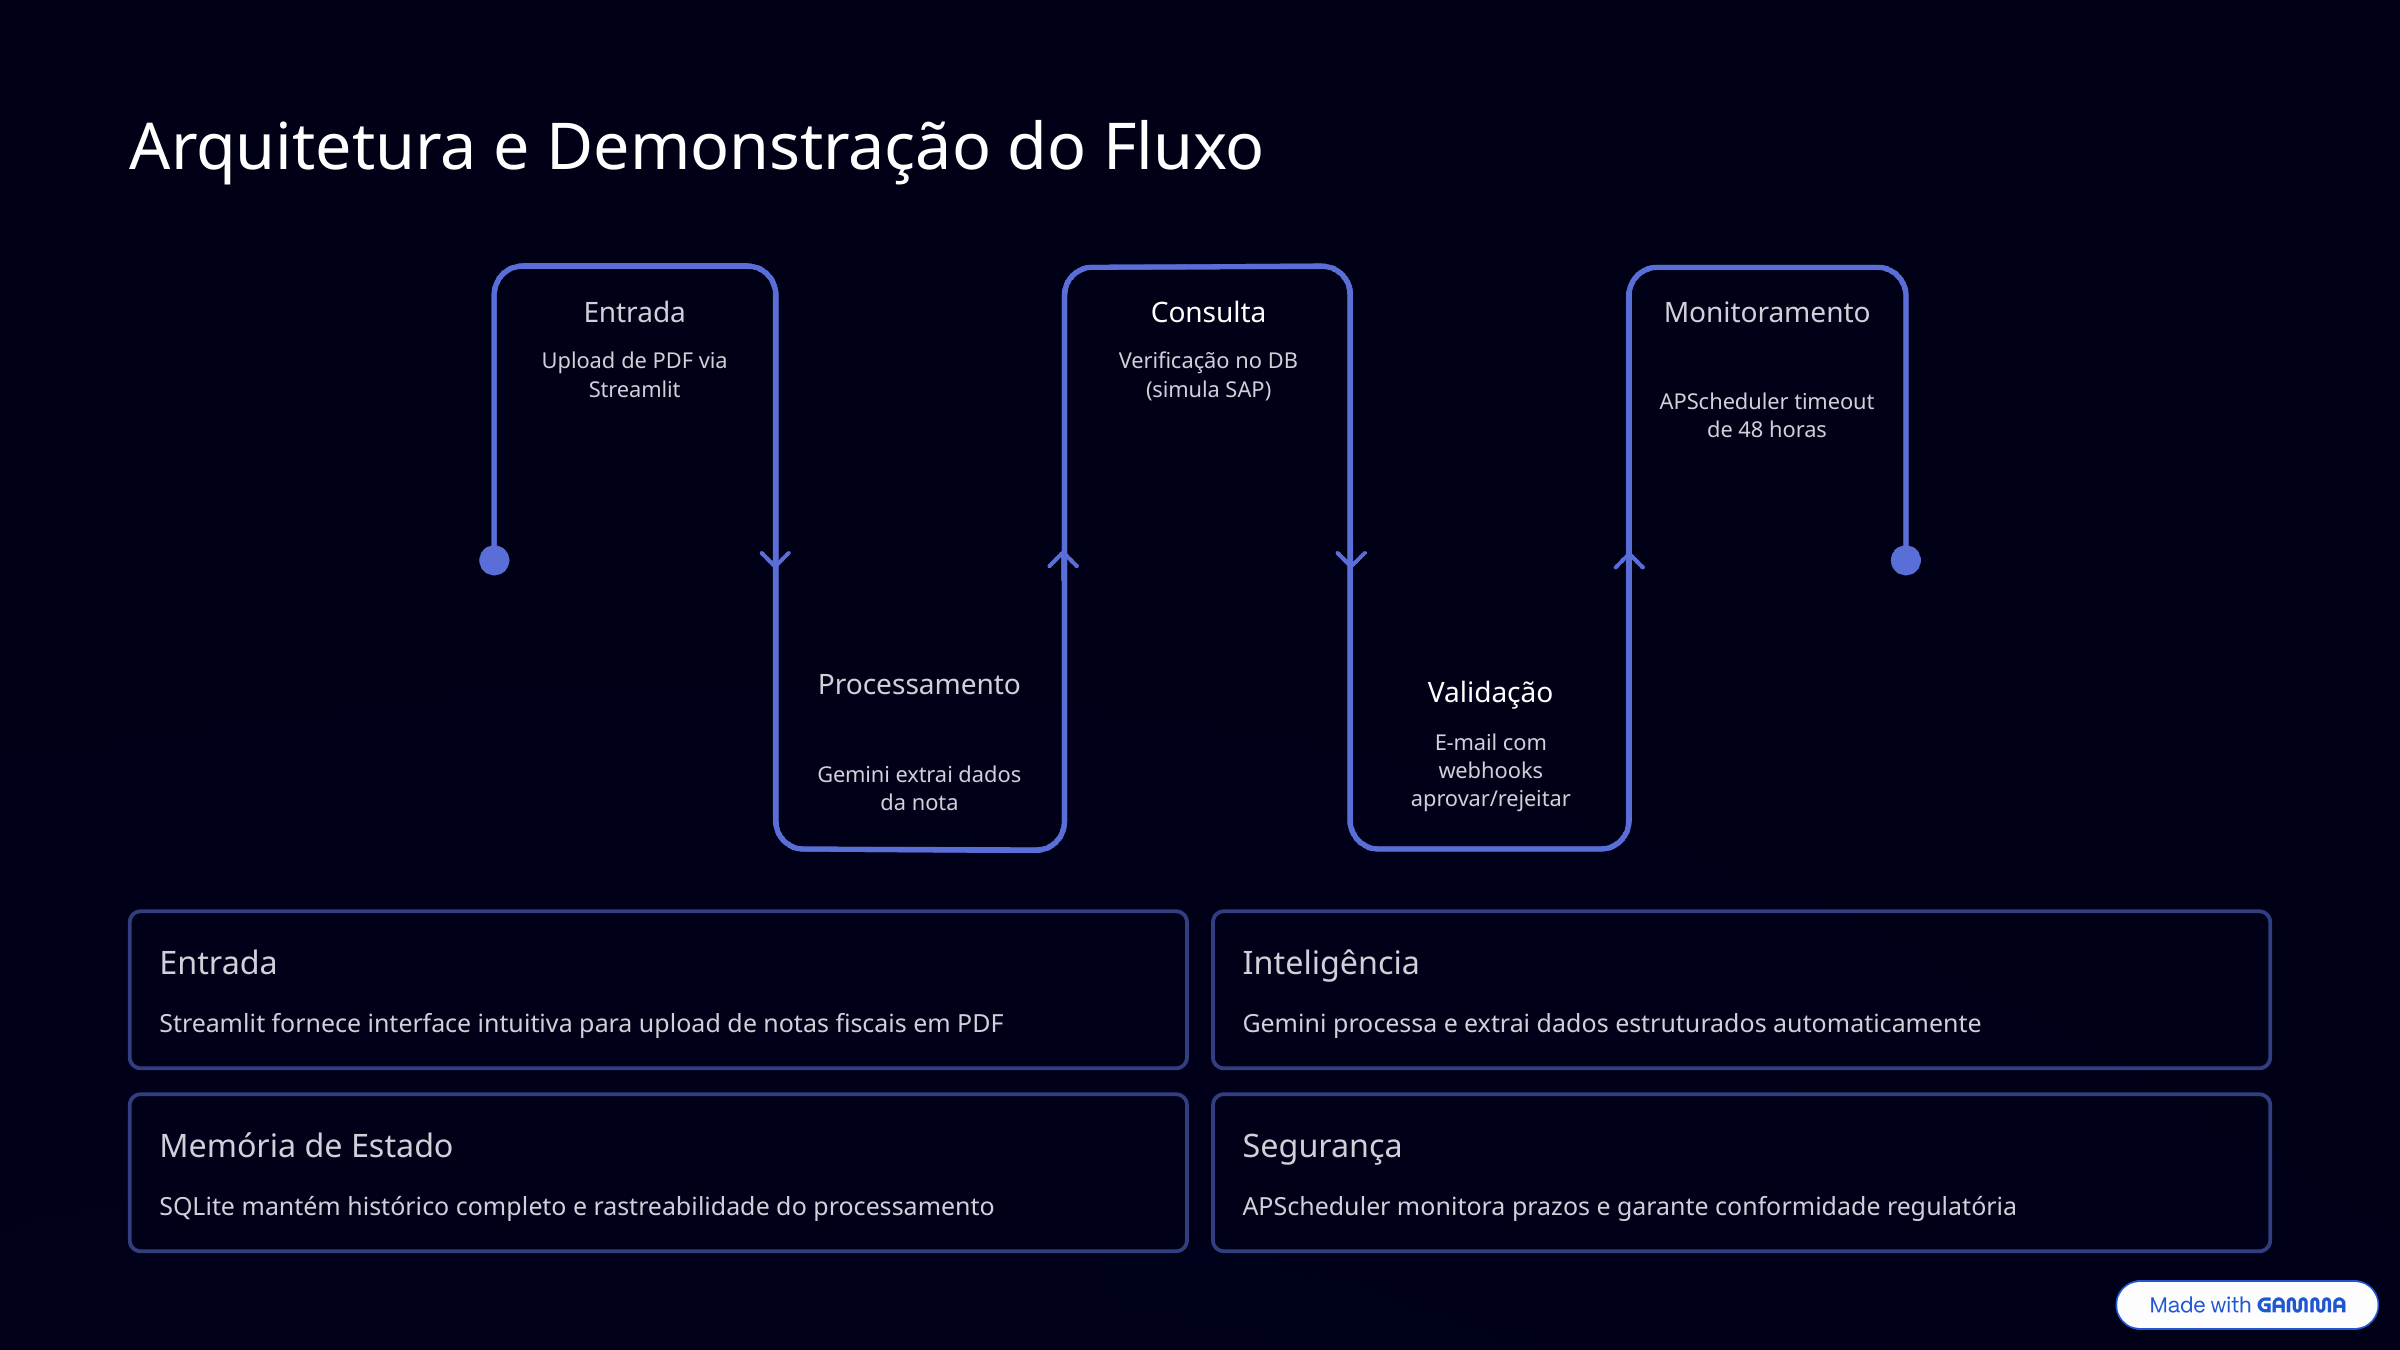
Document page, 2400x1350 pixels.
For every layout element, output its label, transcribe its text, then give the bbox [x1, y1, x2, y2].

text_box [129, 911, 1188, 1069]
picture [2106, 1271, 2389, 1339]
text_box APScheduler monitora prazos e garante conformidade regulatória [1242, 1180, 2241, 1222]
text_box Streamlit fornece interface intuitiva para upload de notas fiscais em PDF [159, 997, 1158, 1039]
text_box Gemini processa e extrai dados estruturados automaticamente [1242, 997, 2241, 1039]
text_box SQLite mantém histórico completo e rastreabilidade do processamento [159, 1180, 1158, 1222]
picture [450, 234, 1950, 883]
text_box Memória de Estado [159, 1123, 484, 1165]
text_box Arquitetura e Demonstração do Fluxo [129, 101, 1209, 183]
text_box [1212, 911, 2271, 1069]
text_box [129, 1094, 1188, 1252]
text_box Entrada [159, 940, 484, 982]
text_box Inteligência [1242, 940, 1567, 982]
text_box Segurança [1242, 1123, 1567, 1165]
text_box [1212, 1094, 2271, 1252]
